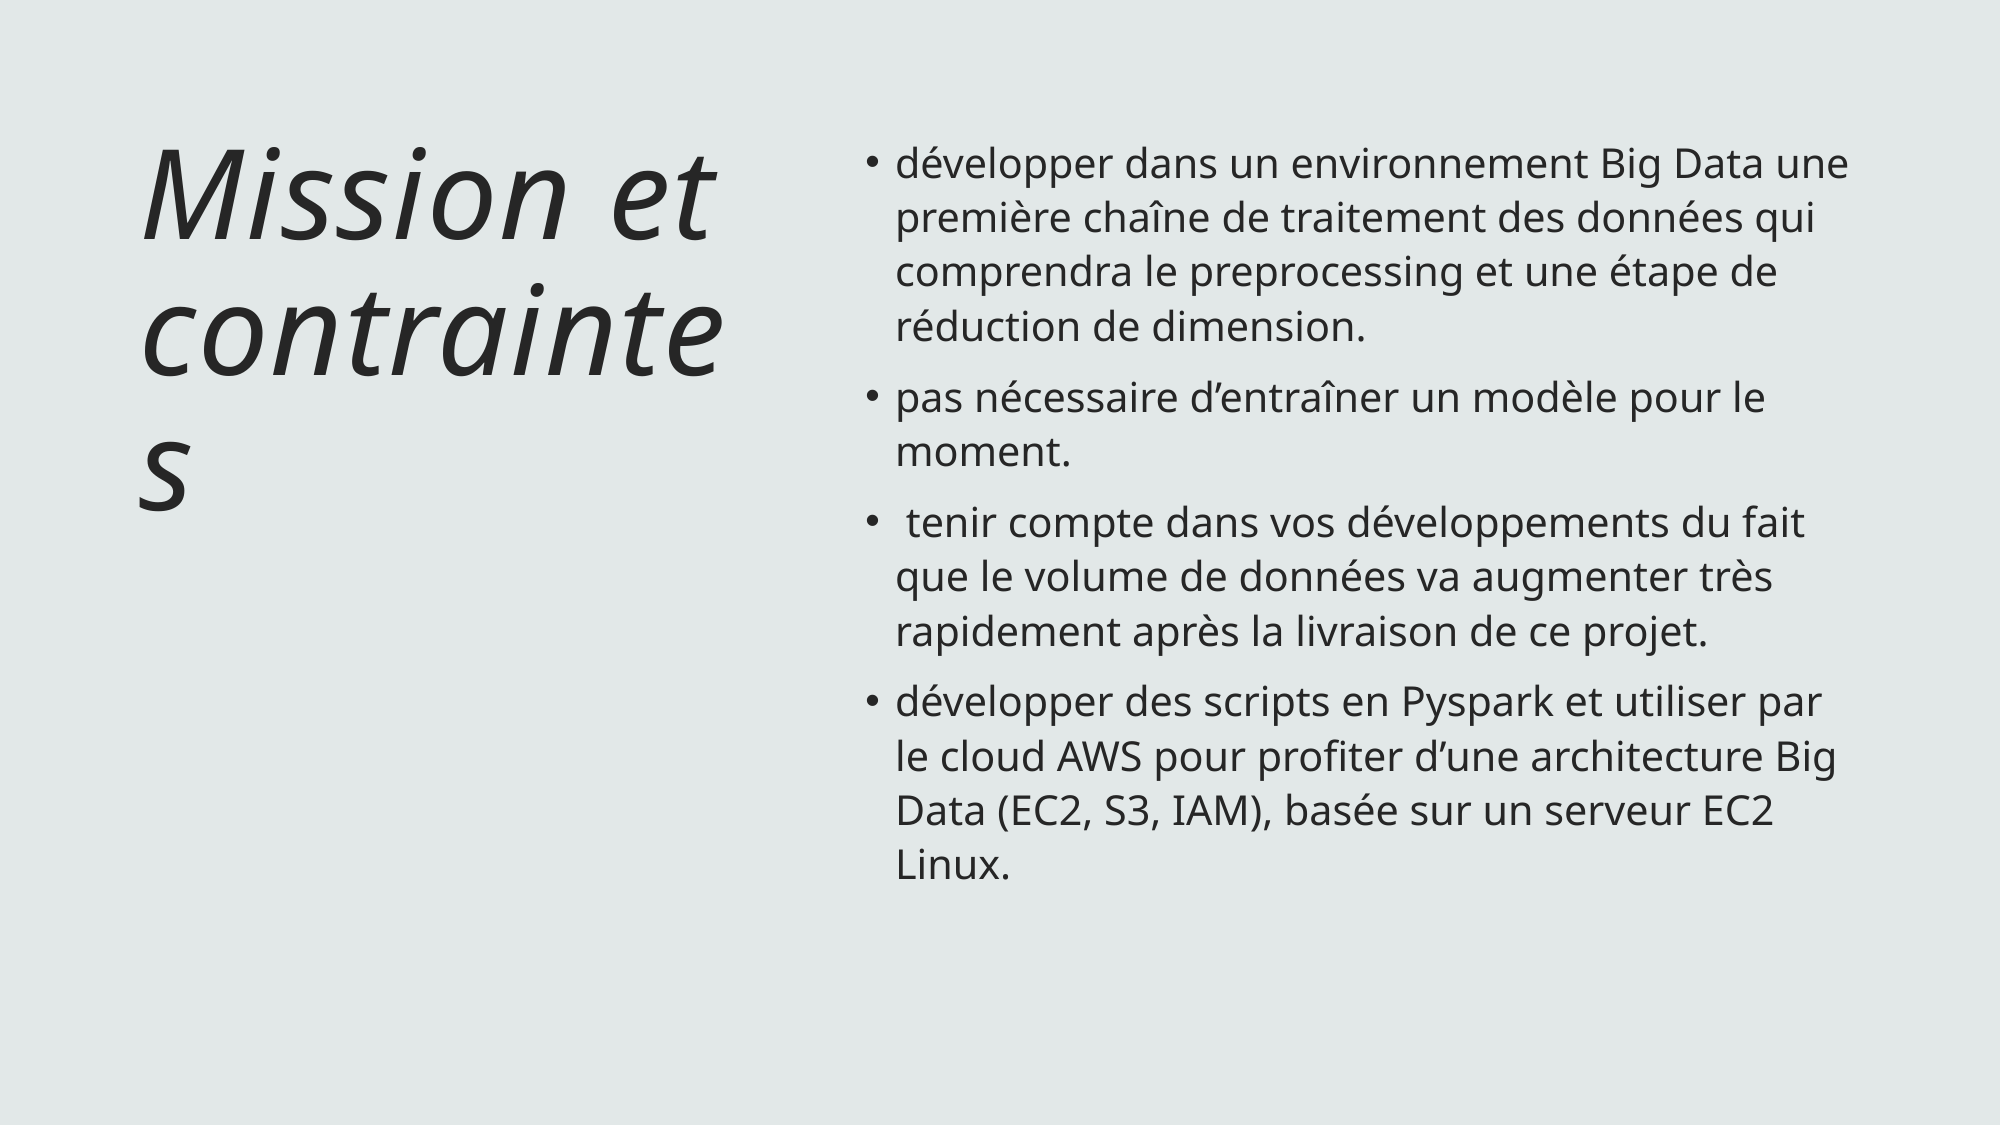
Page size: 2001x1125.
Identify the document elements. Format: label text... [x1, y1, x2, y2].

title Mission et contraintes [124, 124, 753, 905]
list développer dans un environnement Big Data une première chaîne de traitement des données qui comprendra le preprocessing et une étape de réduction de dimension. pas nécessaire d’entraîner un modèle pour le moment. tenir compte dans vos développements du fait que le volume de données va augmenter très rapidement après la livraison de ce projet. développer des scripts en Pyspark et utiliser par le cloud AWS pour profiter d’une architecture Big Data (EC2, S3, IAM), basée sur un serveur EC2 Linux. [850, 124, 1875, 905]
